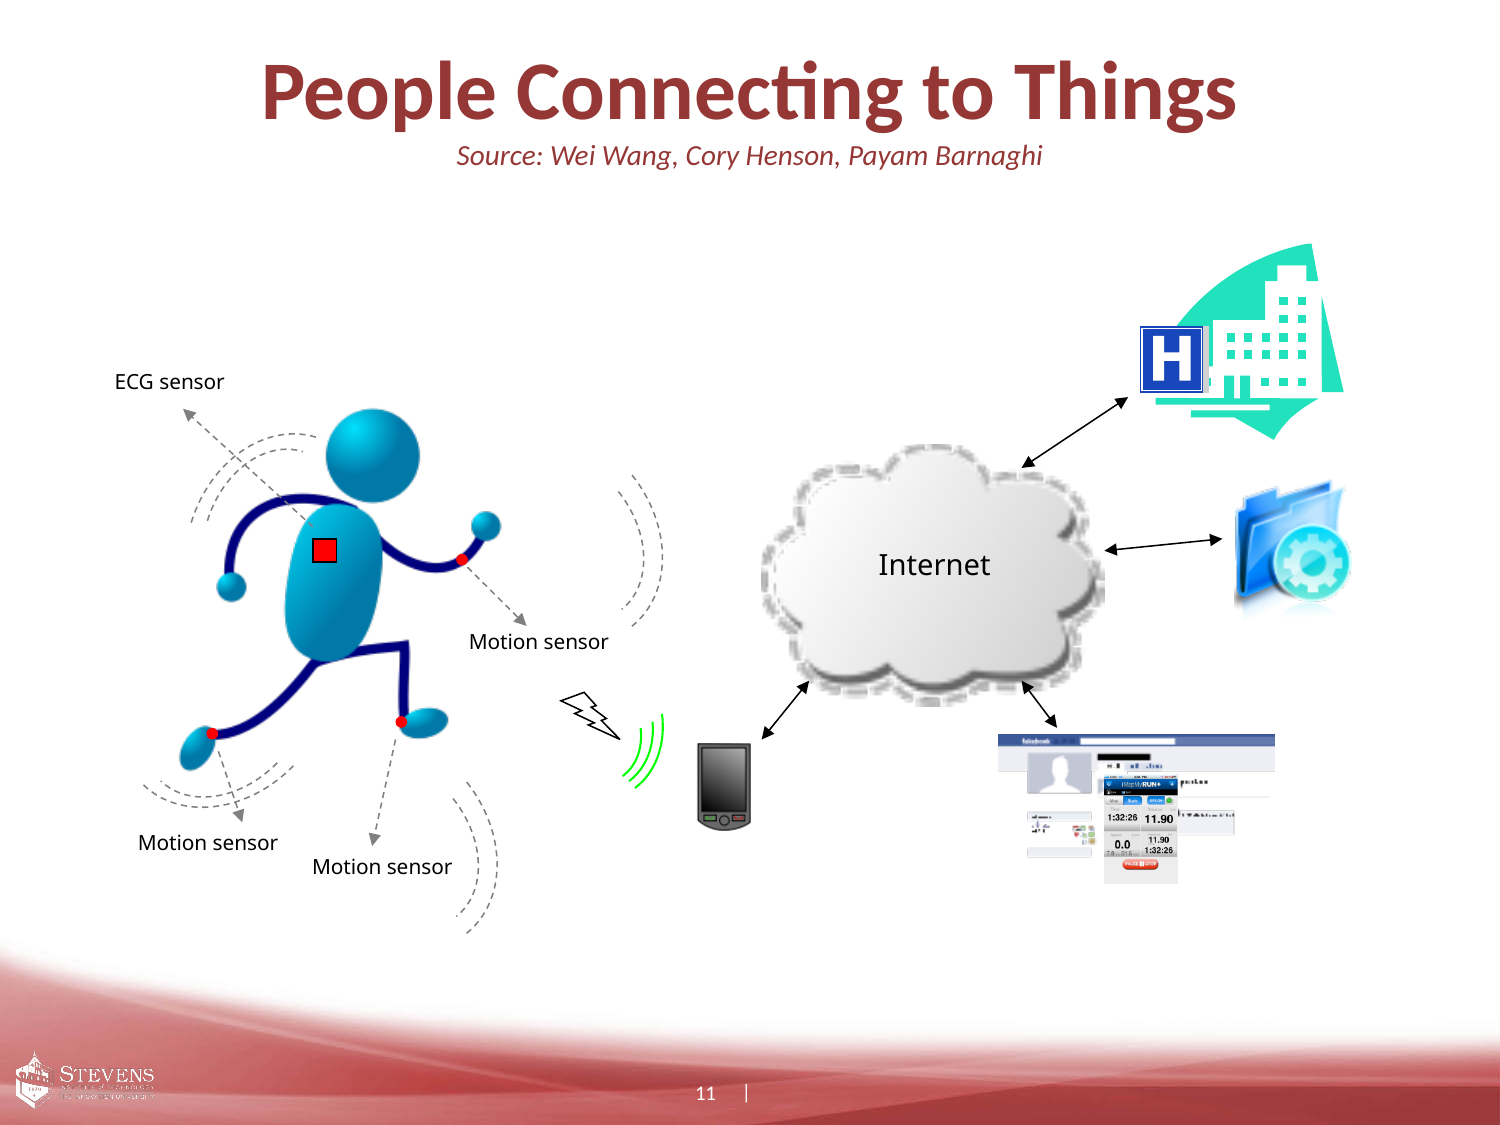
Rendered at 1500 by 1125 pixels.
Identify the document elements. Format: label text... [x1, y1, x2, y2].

text_box [1110, 533, 1223, 556]
text_box ECG sensor [99, 361, 240, 402]
picture [0, 0, 1500, 1125]
text_box [581, 718, 642, 777]
text_box [143, 773, 272, 808]
text_box [368, 826, 381, 846]
title People Connecting to Things Source: Wei Wang, Cory Henson, Payam Barnaghi [74, 44, 1426, 233]
text_box [558, 475, 663, 627]
slide_number 11 [625, 1061, 731, 1122]
text_box Motion sensor [297, 846, 427, 886]
text_box Motion sensor [554, 621, 624, 661]
text_box [1044, 715, 1058, 728]
text_box [1060, 397, 1129, 442]
text_box [762, 715, 782, 738]
text_box [593, 706, 663, 789]
text_box Motion sensor [123, 822, 293, 862]
text_box [232, 804, 245, 822]
text_box [392, 784, 498, 934]
text_box [603, 717, 653, 782]
text_box [560, 692, 621, 740]
